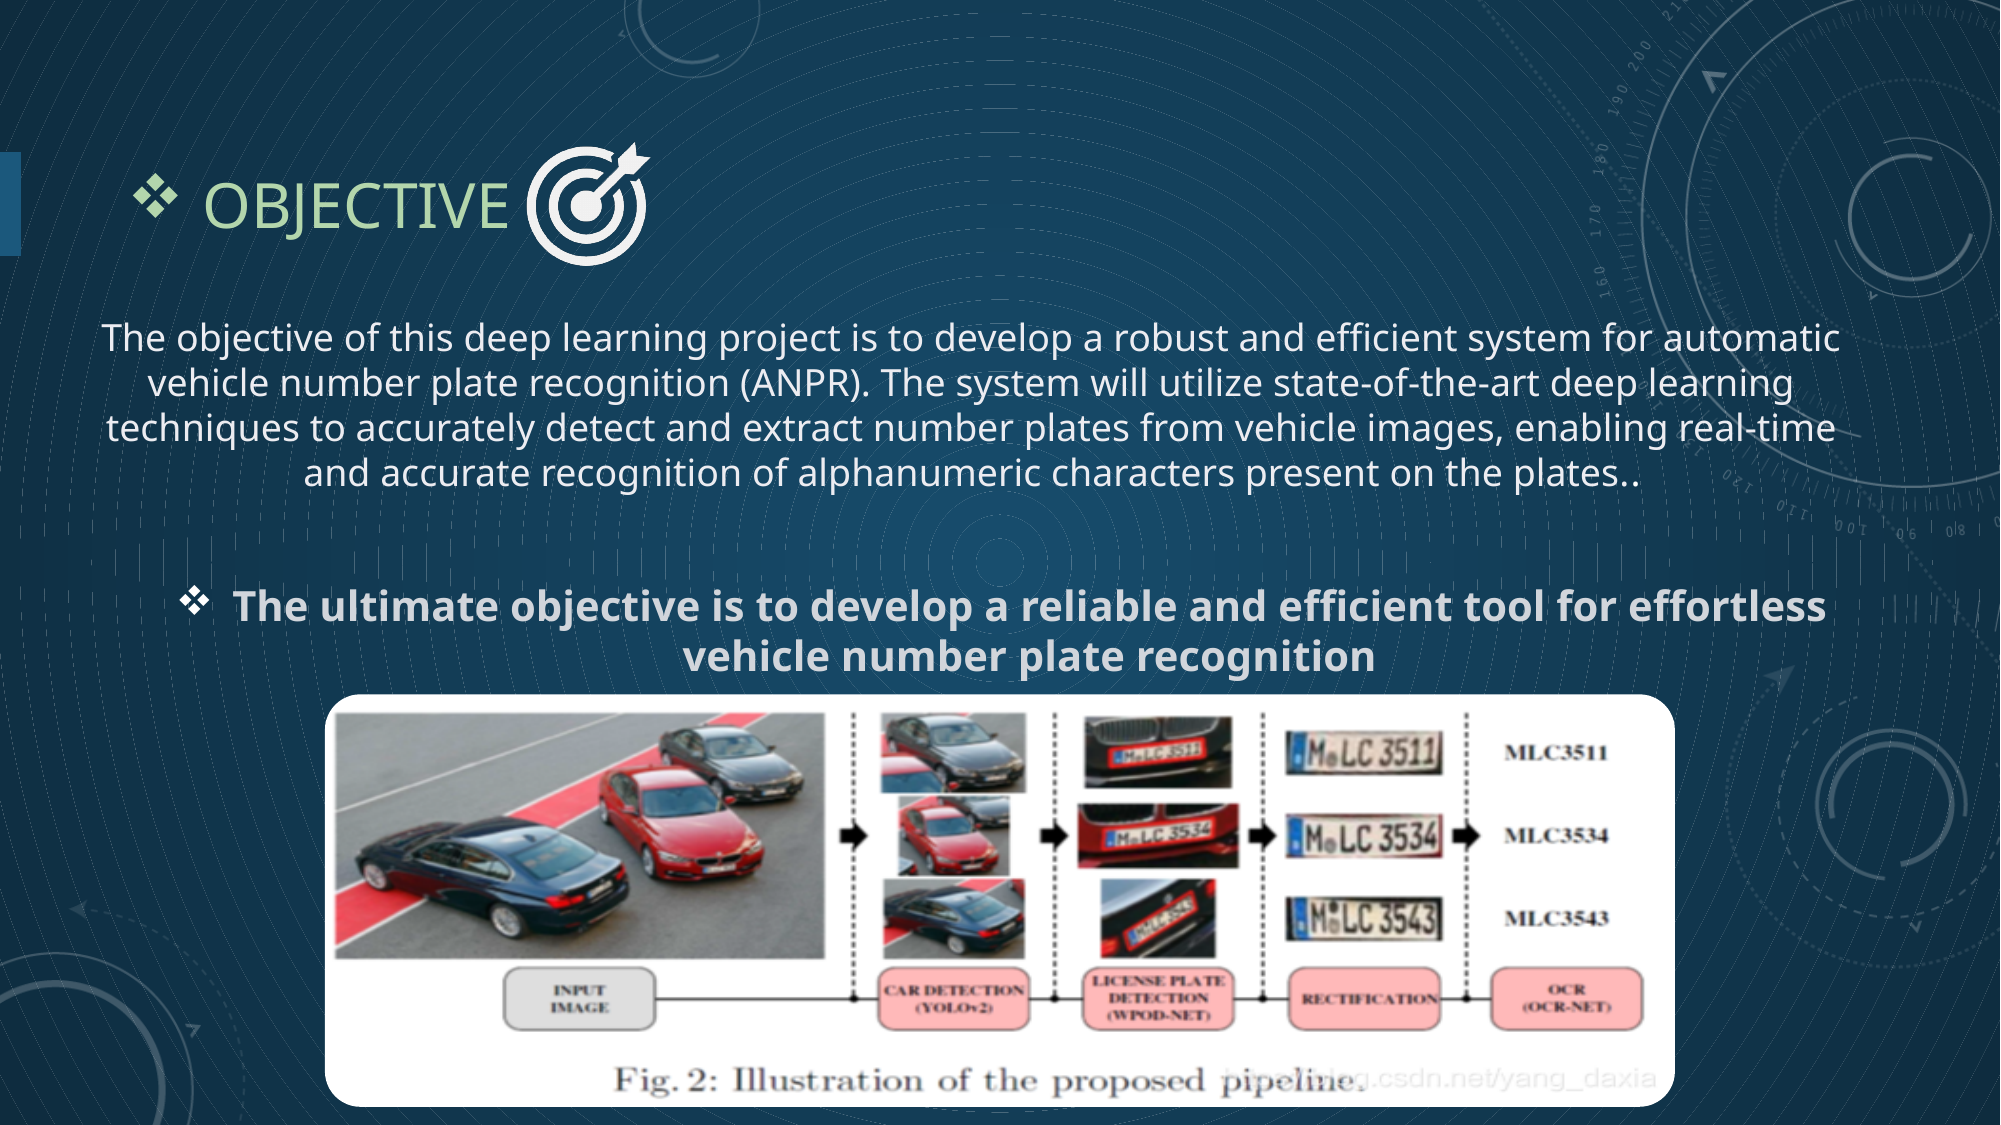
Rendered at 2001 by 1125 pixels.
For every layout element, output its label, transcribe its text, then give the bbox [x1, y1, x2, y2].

picture [0, 0, 2000, 1125]
title Objective [112, 99, 1891, 307]
list The ultimate objective is to develop a reliable and efficient tool for effortless vehicle number plate recognition [112, 589, 1891, 672]
list The objective of this deep learning project is to develop a robust and efficient system for automatic vehicle number plate recognition (ANPR). The system will utilize state-of-the-art deep learning techniques to accurately detect and extract number plates from vehicle images, enabling real-time and accurate recognition of alphanumeric characters present on the plates.. [82, 306, 1862, 536]
